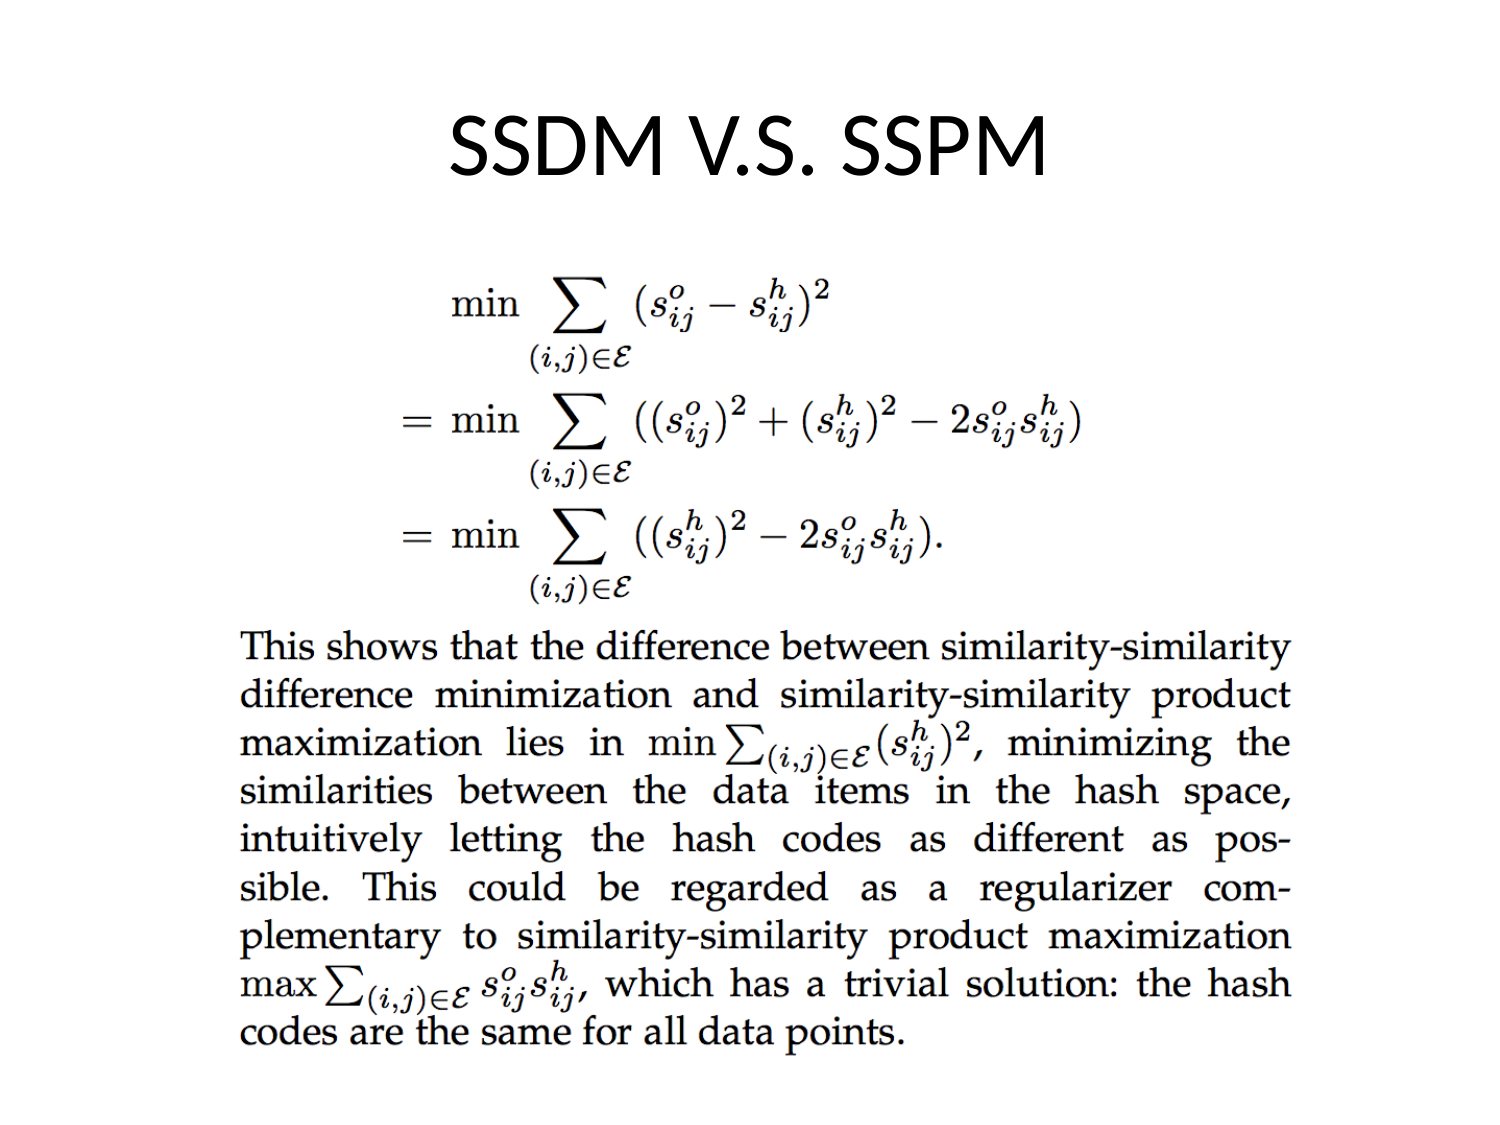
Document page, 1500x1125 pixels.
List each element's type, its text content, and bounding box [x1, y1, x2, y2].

title SSDM V.S. SSPM [75, 45, 1425, 233]
picture [218, 263, 1307, 1061]
